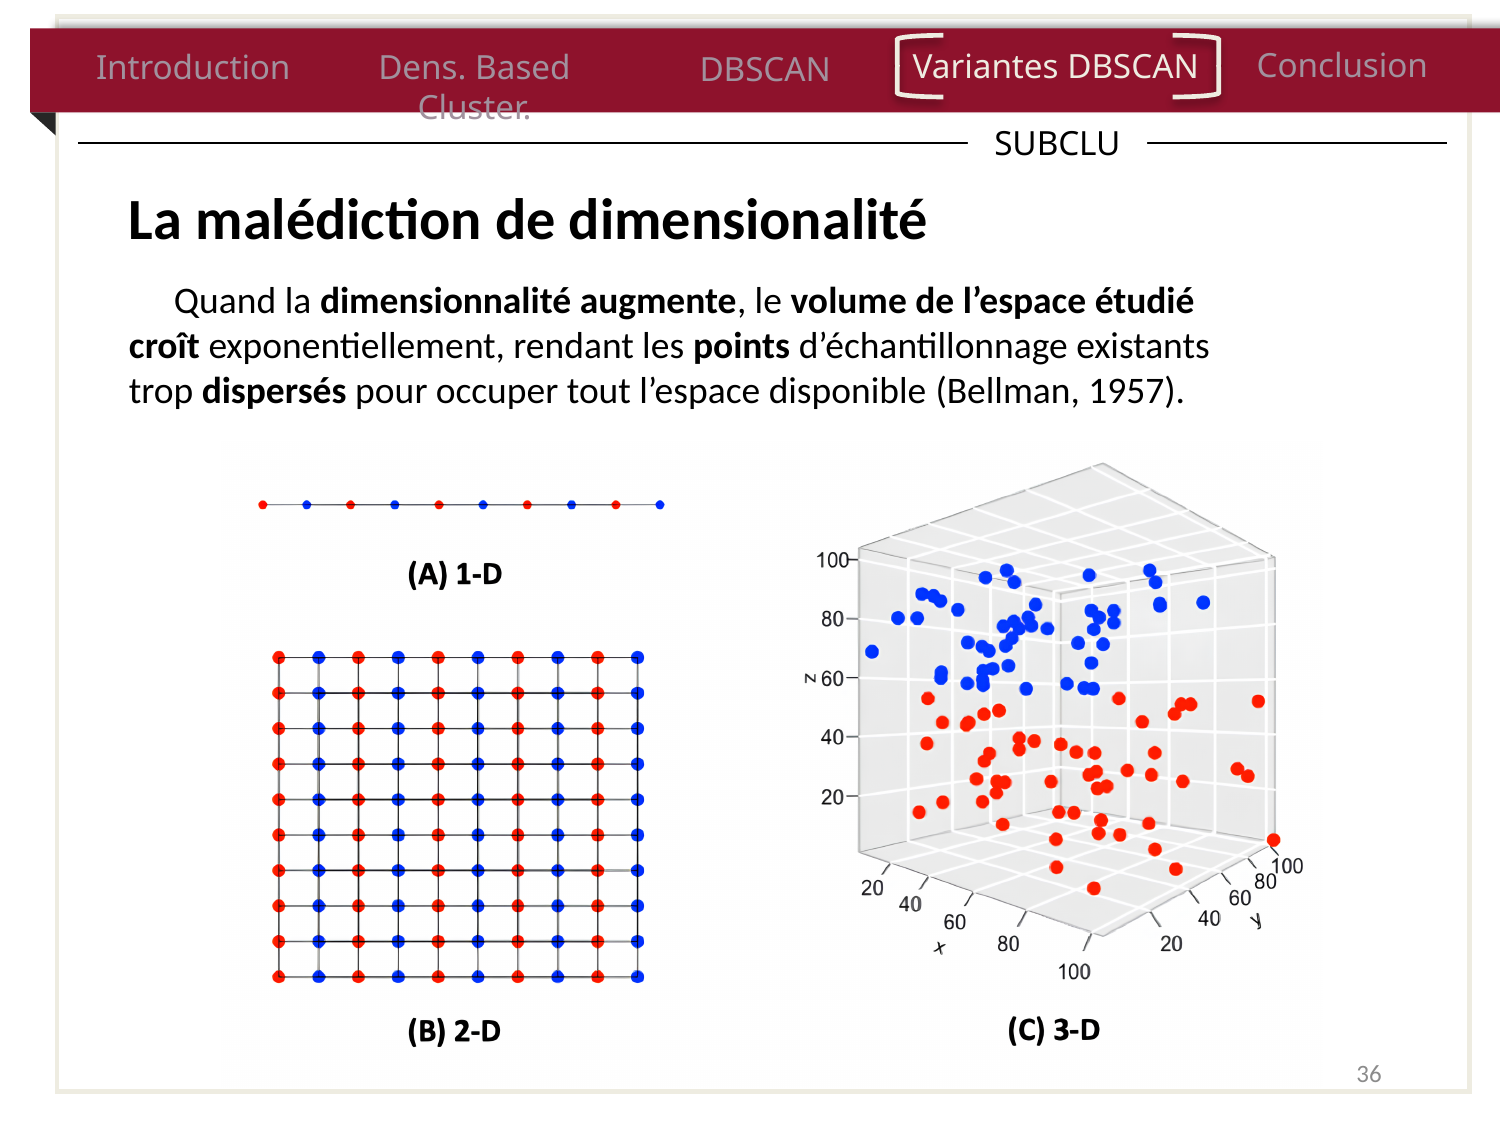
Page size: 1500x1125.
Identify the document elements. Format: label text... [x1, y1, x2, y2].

text_box DBSCAN [653, 40, 878, 96]
text_box Introduction [77, 38, 310, 94]
text_box [56, 115, 1471, 1092]
text_box Dens. Based Cluster. [313, 38, 636, 115]
text_box [896, 34, 944, 98]
text_box La malédiction de dimensionalité Quand la dimensionnalité augmente, le volume de l’espace étudié croît exponentiellement, rendant les points d’échantillonnage existants trop dispersés pour occuper tout l’espace disponible (Bellman, 1957). [114, 173, 1276, 419]
text_box [29, 27, 1500, 113]
text_box [56, 15, 1471, 19]
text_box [77, 115, 1448, 171]
picture [221, 441, 1323, 1088]
text_box Conclusion [1230, 37, 1455, 92]
text_box Variantes DBSCAN [945, 38, 1169, 93]
slide_number 36 [1059, 1042, 1397, 1103]
text_box [27, 111, 57, 138]
text_box [1172, 34, 1220, 98]
